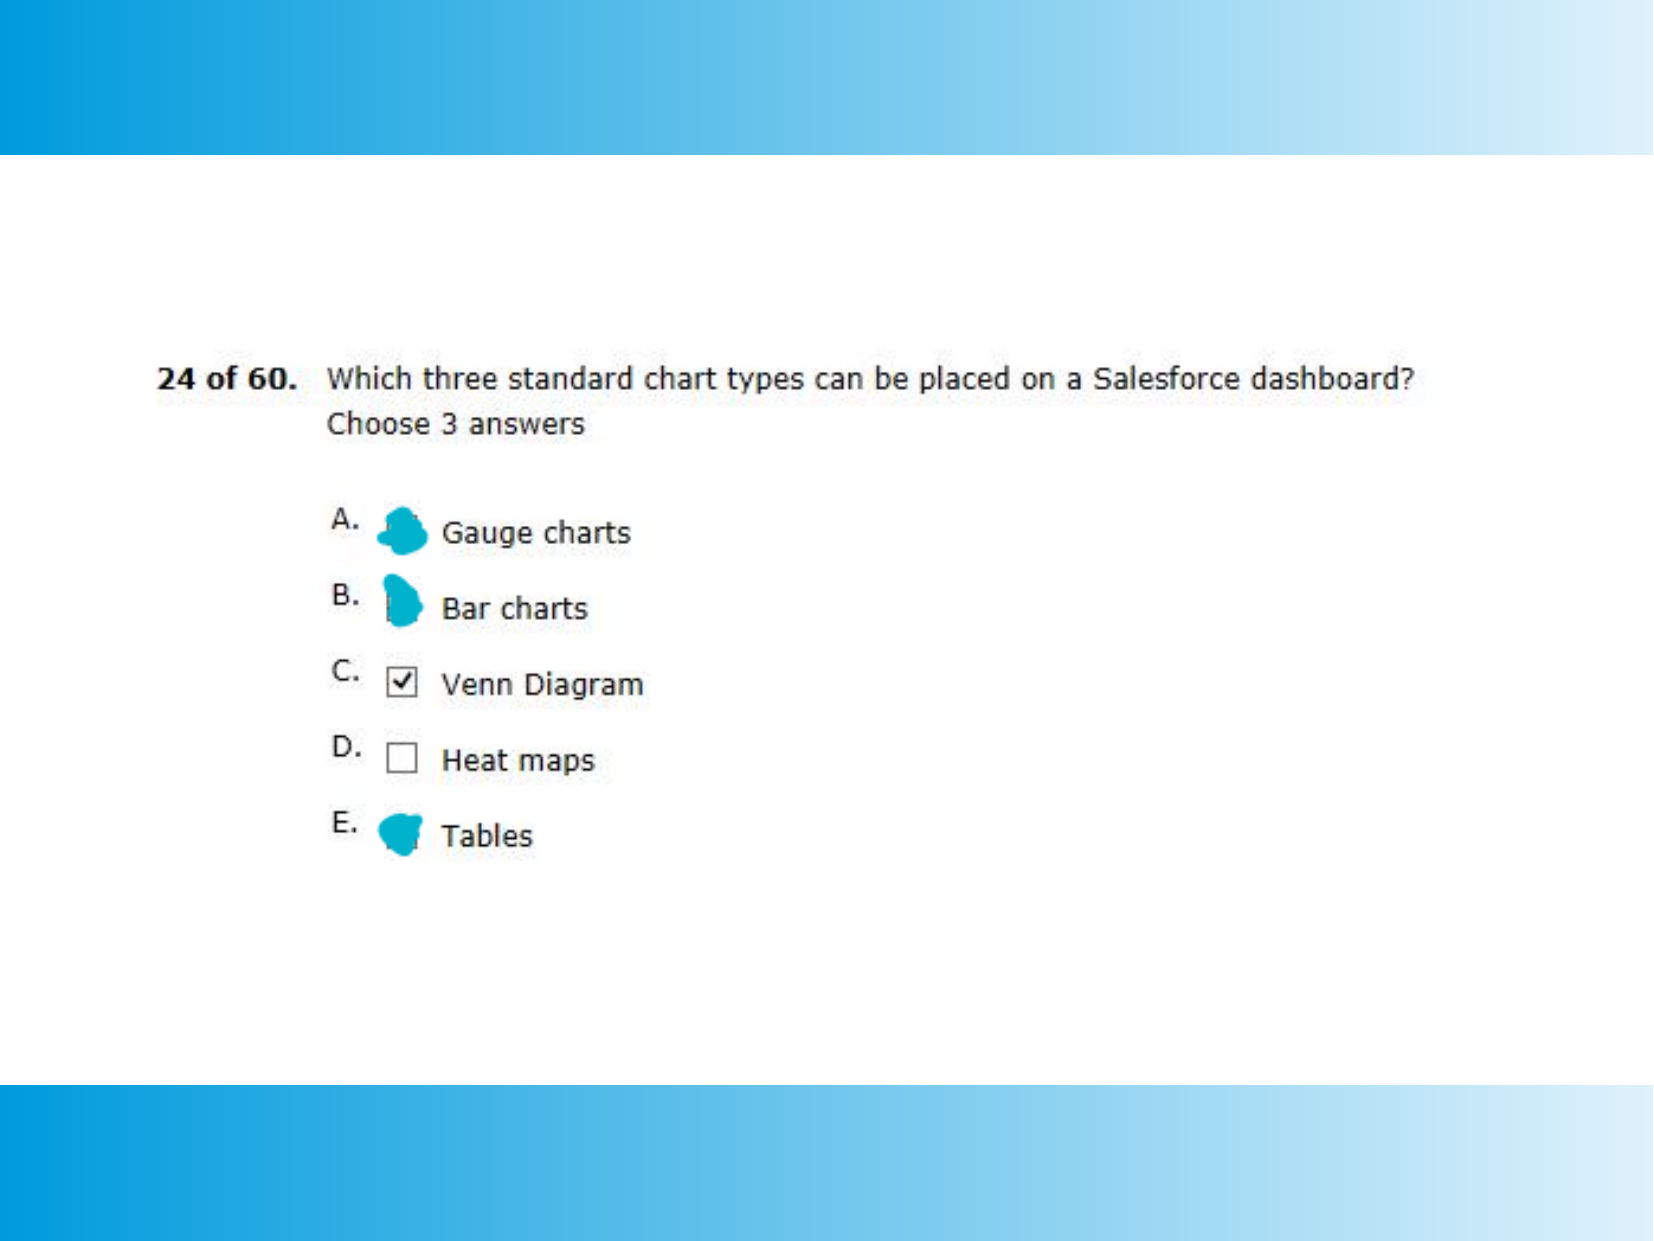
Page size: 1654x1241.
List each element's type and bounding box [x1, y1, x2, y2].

picture [141, 333, 1442, 891]
text_box [82, 49, 1571, 154]
text_box [82, 290, 1571, 1010]
